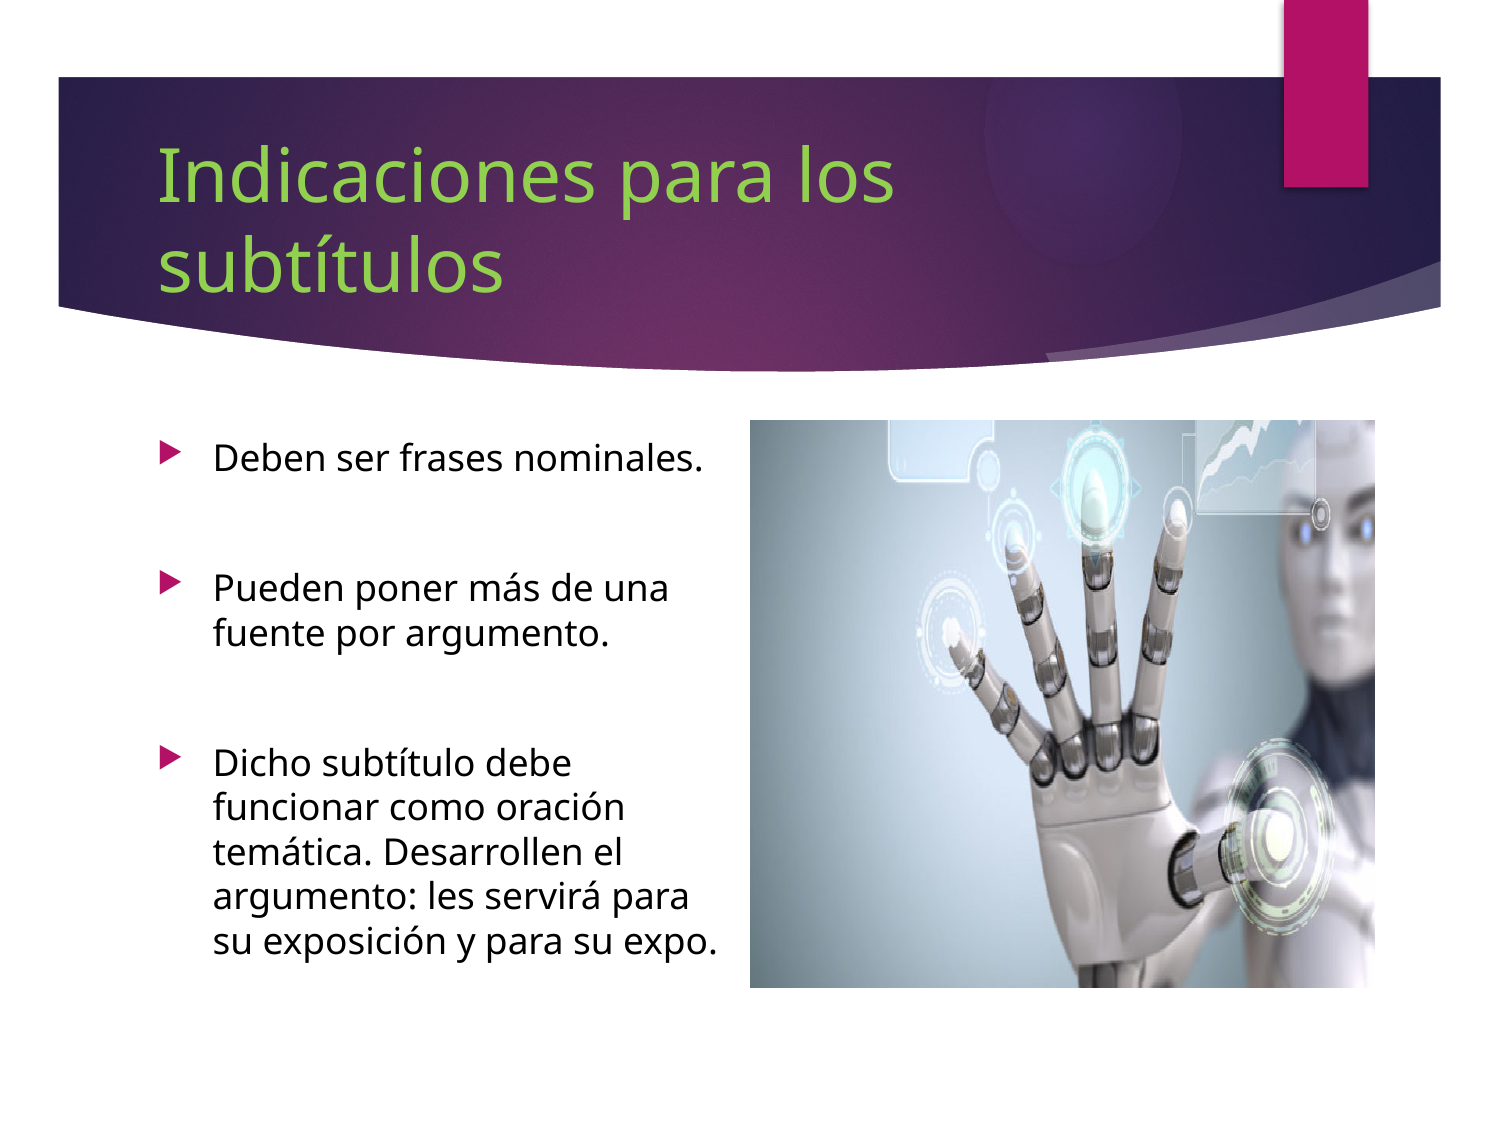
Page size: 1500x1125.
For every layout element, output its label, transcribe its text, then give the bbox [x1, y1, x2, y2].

picture [749, 420, 1375, 988]
list Deben ser frases nominales. Pueden poner más de una fuente por argumento. Dicho subtítulo debe funcionar como oración temática. Desarrollen el argumento: les servirá para su exposición y para su expo. [142, 427, 736, 988]
title Indicaciones para los subtítulos [142, 159, 1221, 276]
